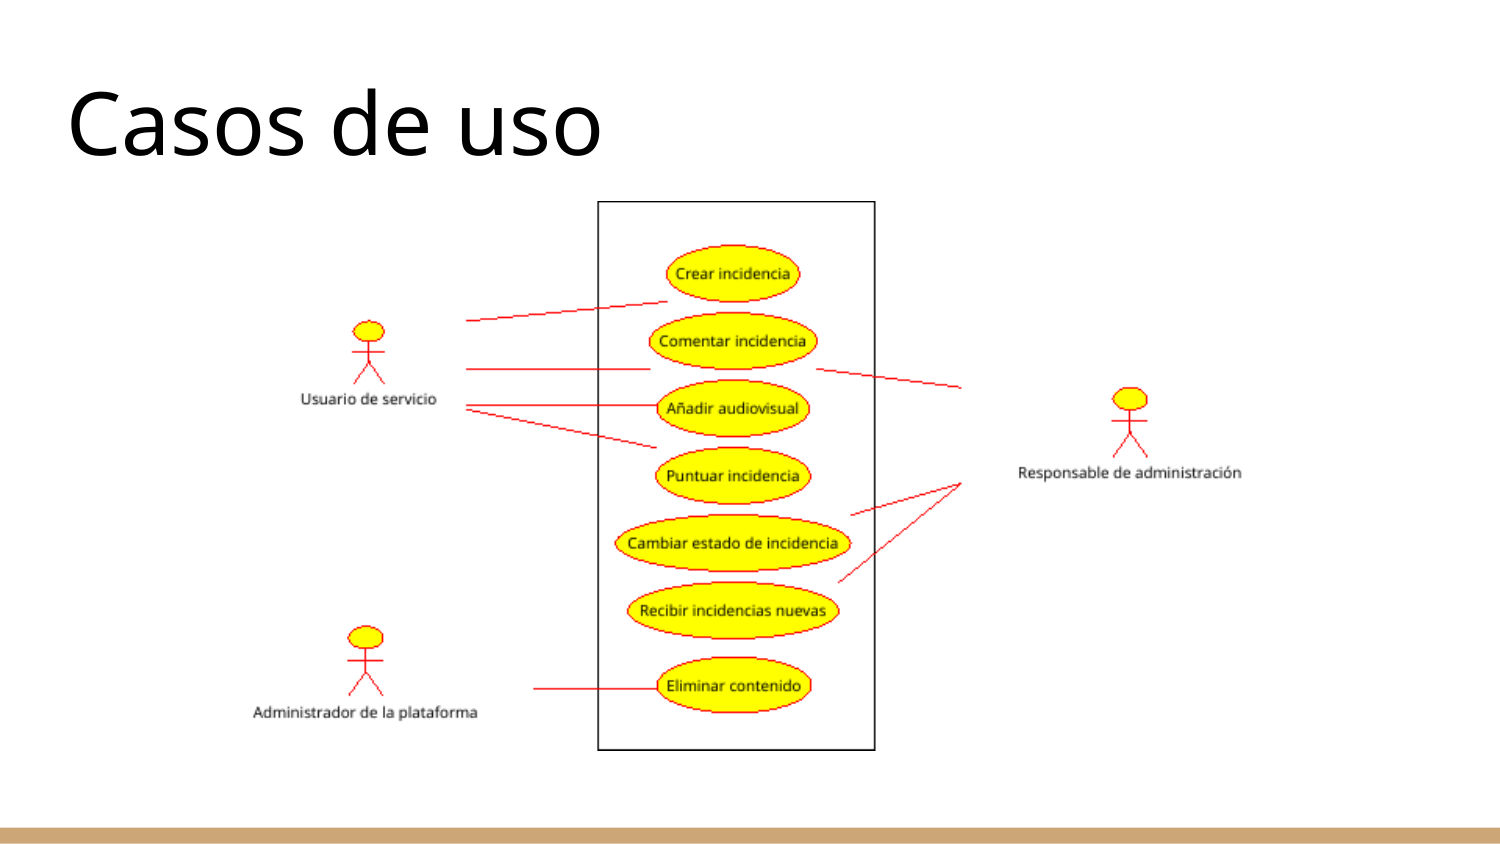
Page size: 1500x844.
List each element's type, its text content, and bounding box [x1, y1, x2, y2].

picture [195, 201, 1305, 751]
title Casos de uso [51, 51, 1449, 189]
